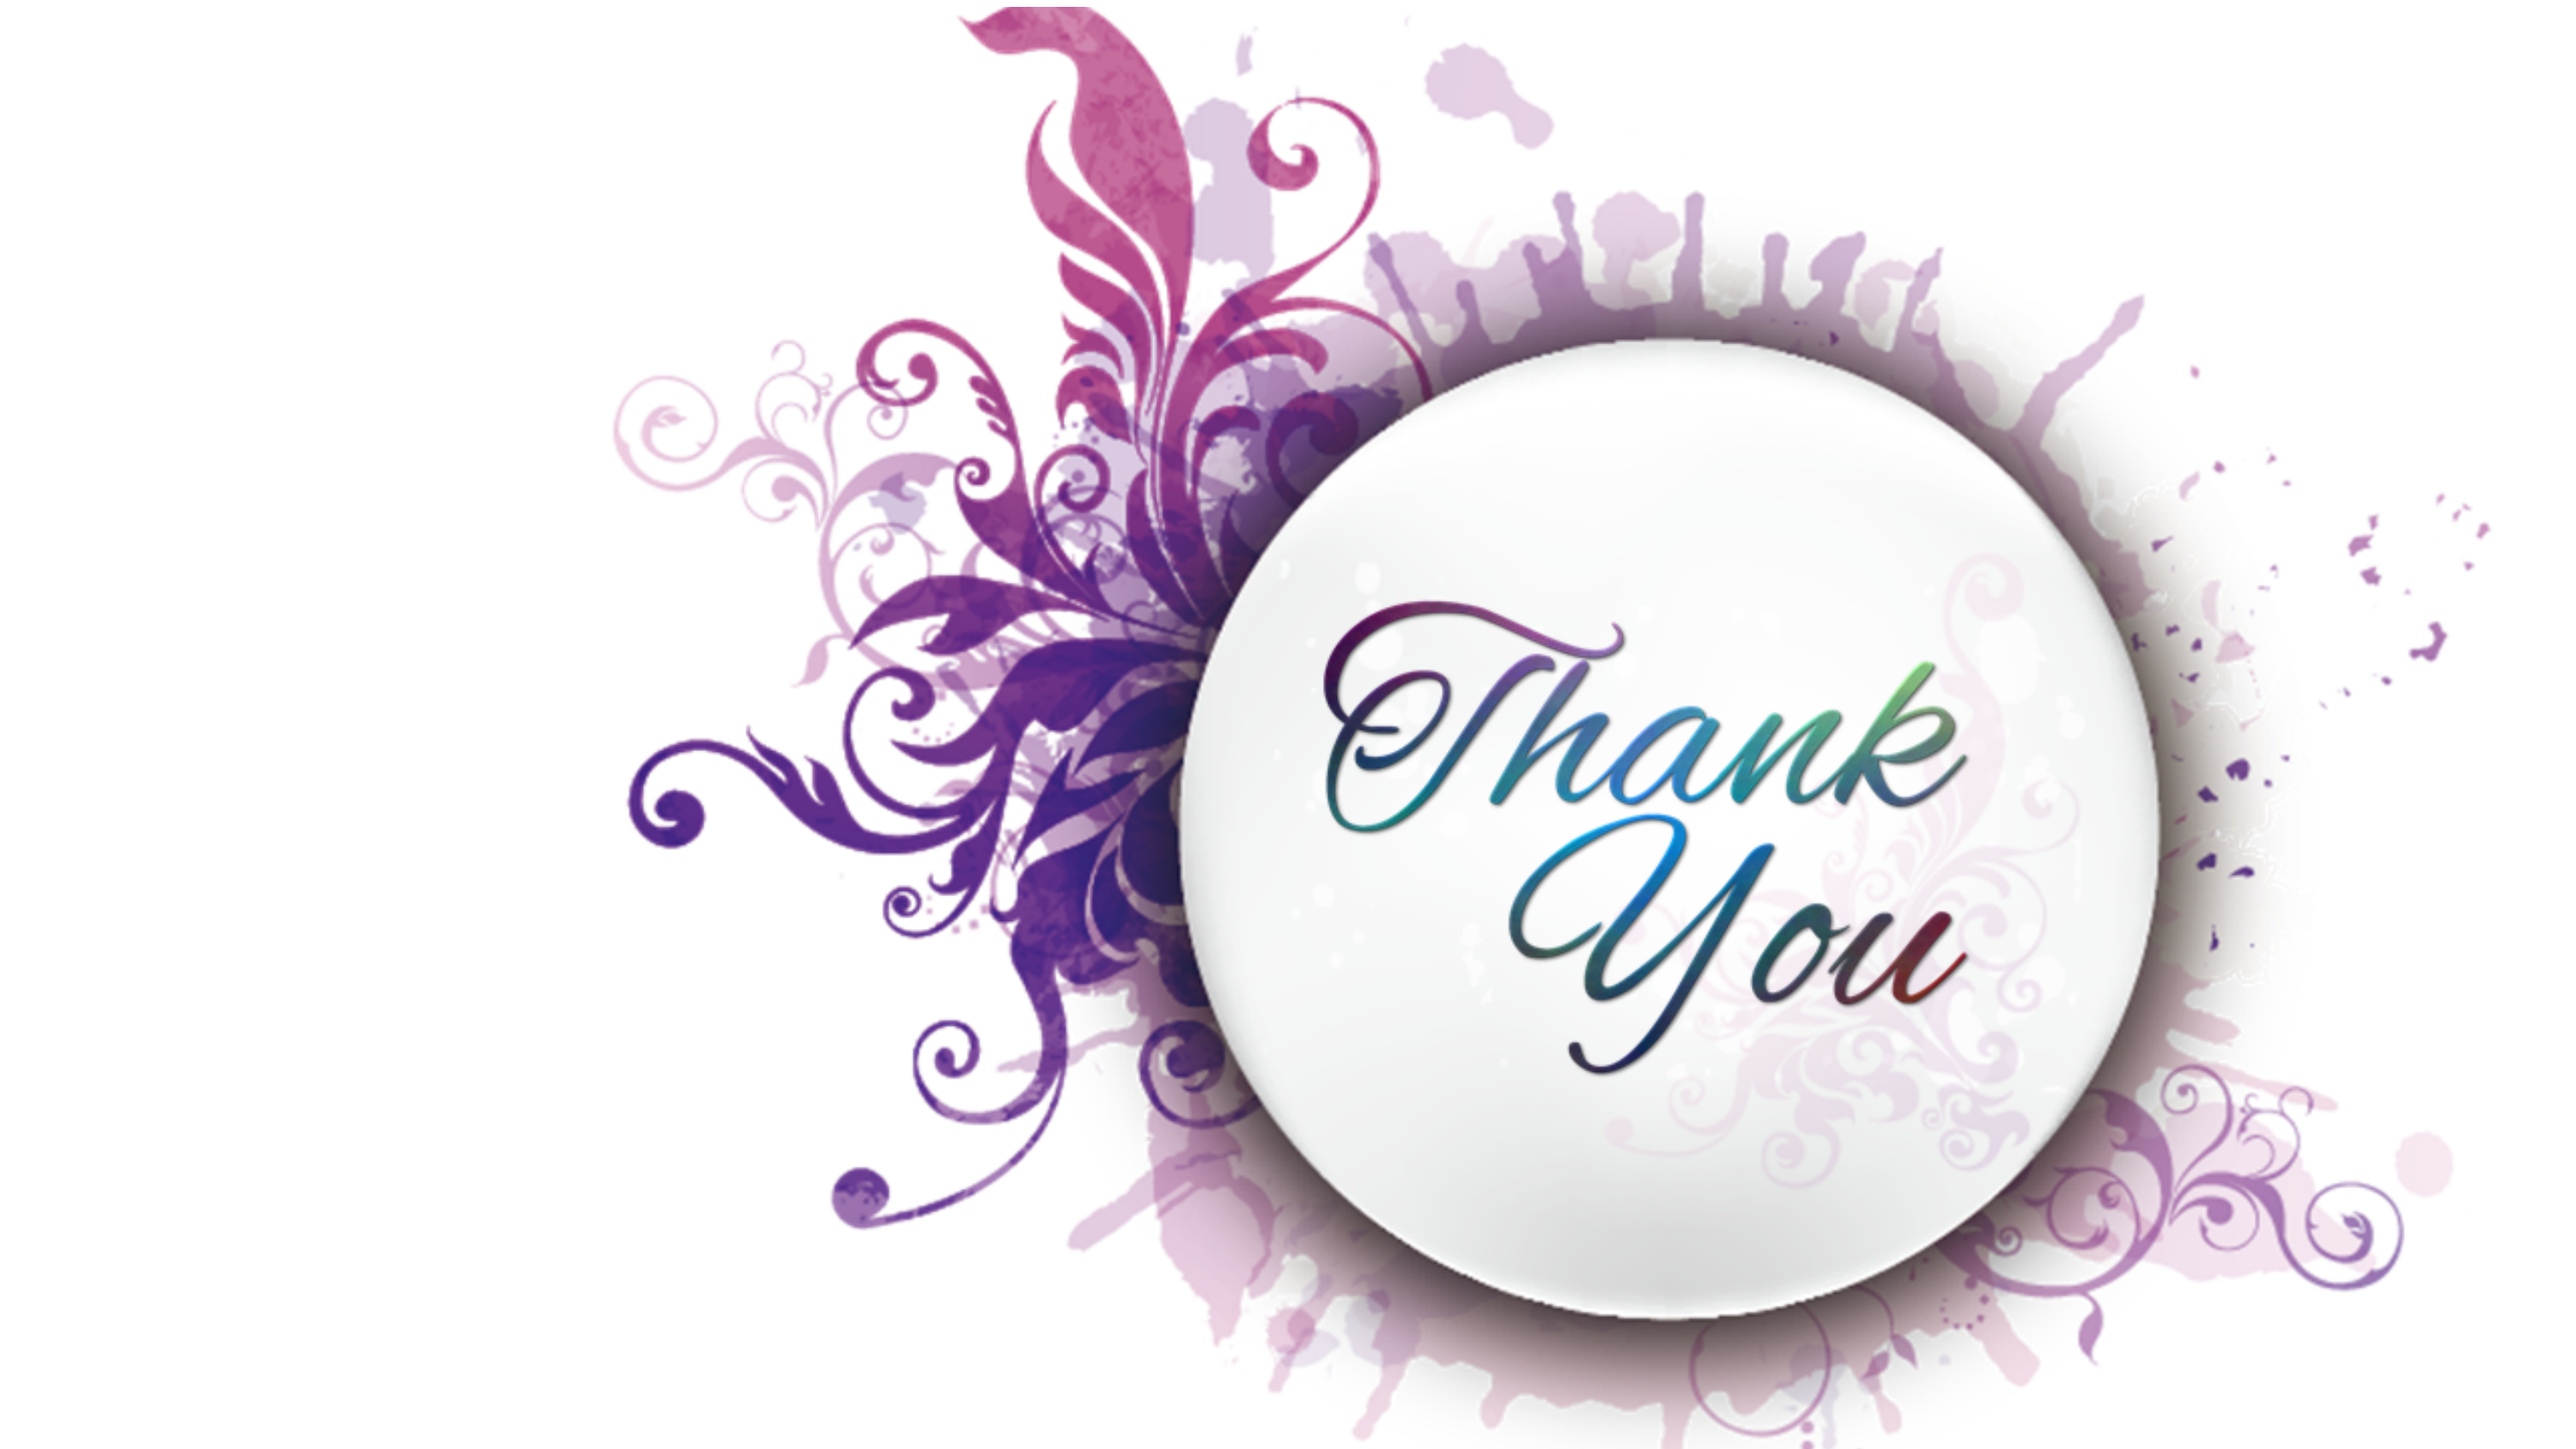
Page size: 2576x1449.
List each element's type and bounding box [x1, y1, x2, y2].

text_box [0, 7, 2576, 1449]
